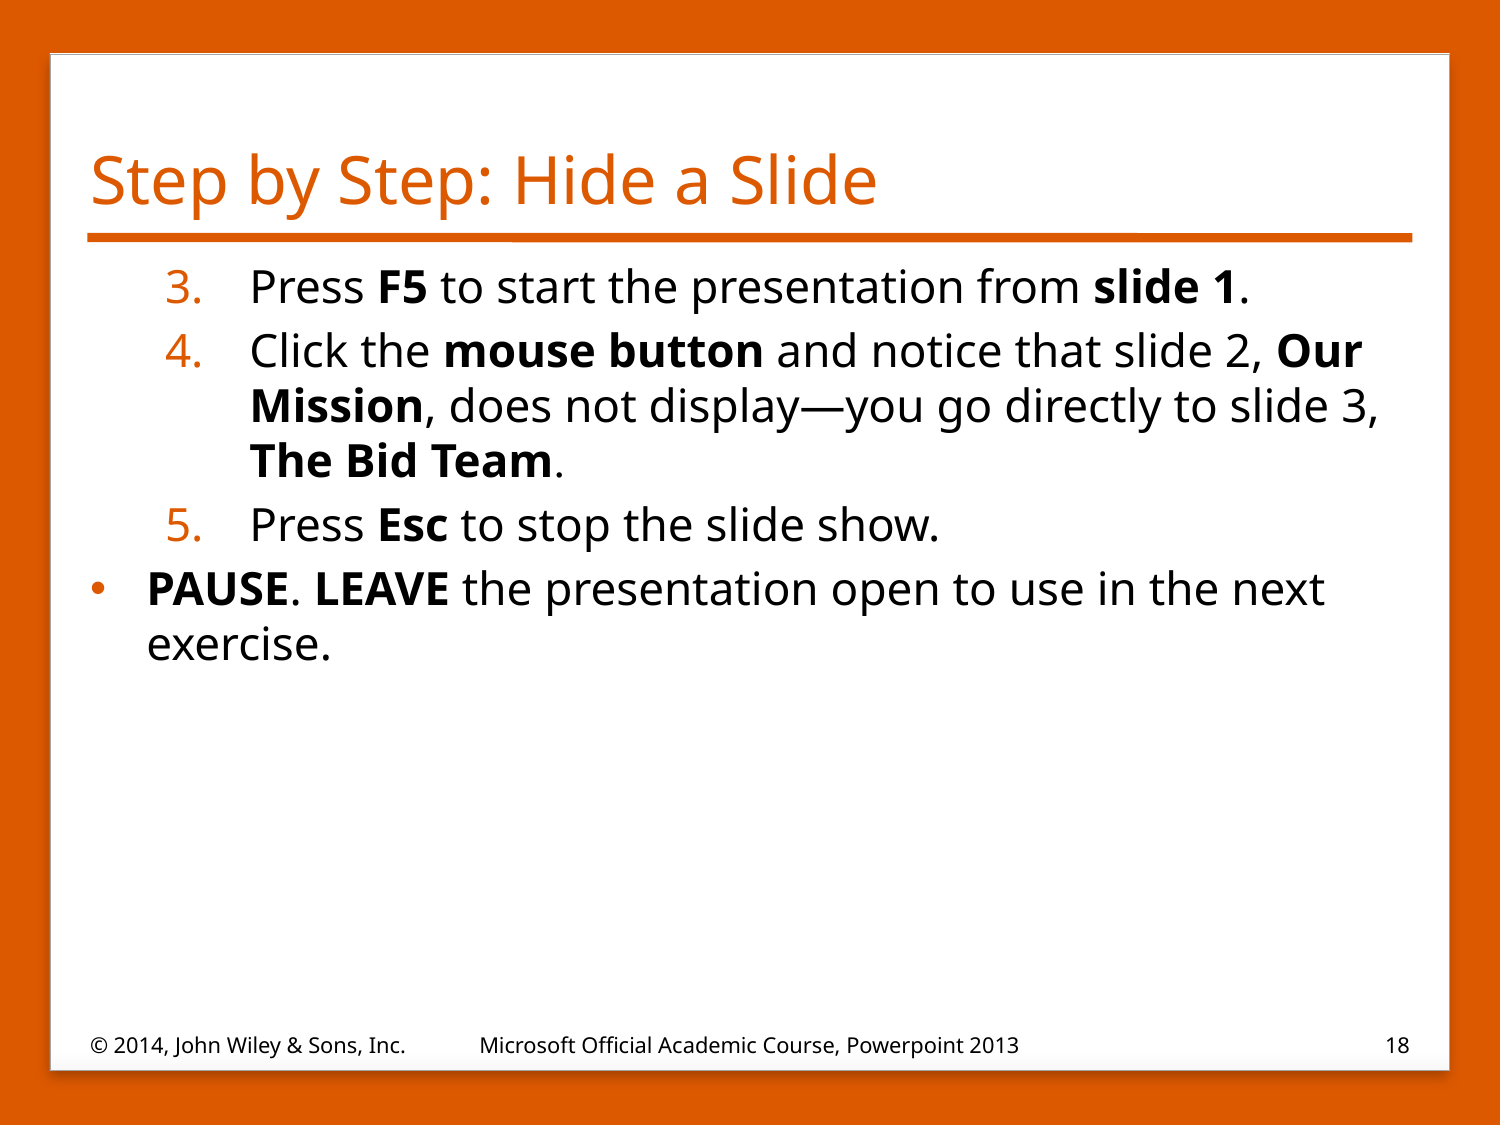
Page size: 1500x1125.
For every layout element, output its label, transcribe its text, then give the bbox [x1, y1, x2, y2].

footer Microsoft Official Academic Course, Powerpoint 2013 [449, 1024, 1051, 1103]
list Press F5 to start the presentation from slide 1. Click the mouse button and notice that slide 2, Our Mission, does not display—you go directly to slide 3, The Bid Team. Press Esc to stop the slide show. PAUSE. LEAVE the presentation open to use in the next exercise. [75, 249, 1425, 1063]
title Step by Step: Hide a Slide [74, 74, 1426, 226]
slide_number 18 [1074, 1024, 1426, 1103]
slide_number © 2014, John Wiley & Sons, Inc. [74, 1024, 426, 1103]
